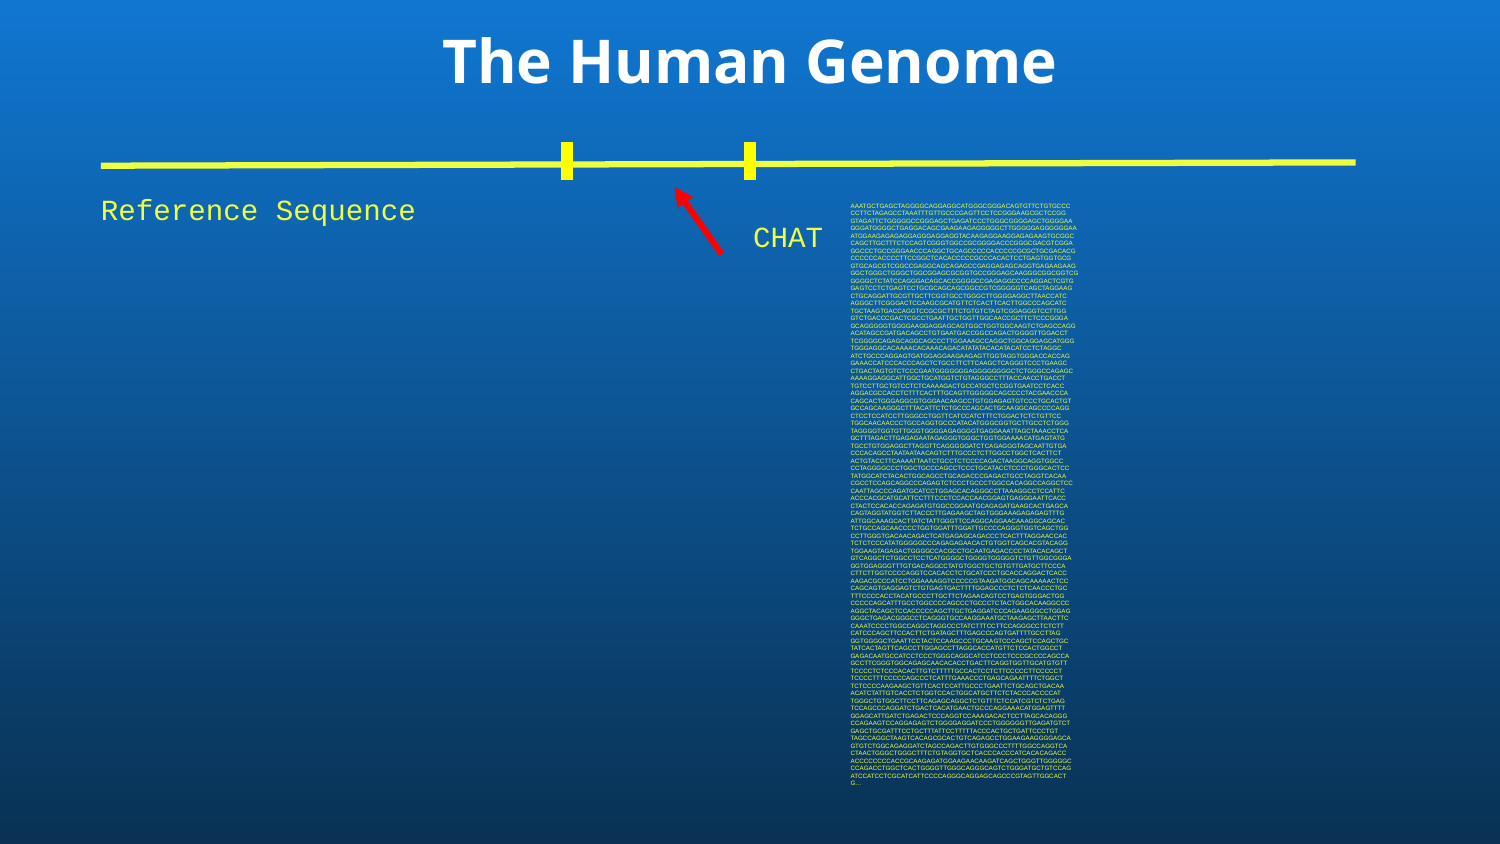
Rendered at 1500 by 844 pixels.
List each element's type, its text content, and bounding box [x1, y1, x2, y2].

text_box CHAT [738, 203, 835, 269]
title The Human Genome [0, 0, 1500, 111]
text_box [754, 162, 1356, 166]
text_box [571, 162, 745, 166]
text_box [100, 162, 562, 166]
text_box Reference Sequence [85, 176, 454, 242]
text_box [674, 186, 722, 255]
text_box AAATGCTGAGCTAGGGGCAGGAGGCATGGGCGGGACAGTGTTCTGTGCCC CCTTCTAGAGCCTAAATTTGTTGCCCGAGTTCCTCCGGGAAGCGCTCCGG GTAGATTCTGGGGGCCGGGAGCTGAGATCCCTGGGCGGGGAGCTGGGGAA GGGATGGGGCTGAGGACAGCGAAGAAGAGGGGGCTTGGGGGAGGGGGGAA ATGGAAGAGAGAGGAGGGAGGAGGTACAAGAGGAAGGAGAGAAGTGCGGC CAGCTTGCTTTCTCCAGTCGGGTGGCCGCGGGGACCCGGGCGACGTCGGA GGCCCTGCCGGGAACCCAGGCTGCAGCCCCCACCCCCGCGCTGCGACACG CCCCCCACCCCTTCCGGCTCACACCCCCGCCCACACTCCTGAGTGGTGCG GTGCAGCGTCGGCCGAGGCAGCAGAGCCGAGGAGAGCAGGTGAGAAGAAG GGCTGGGCTGGGCTGGCGGAGCGCGGTGCCGGGAGCAAGGGCGGCGGTCG GGGGCTCTATCCAGGGACAGCACCGGGGCCGAGAGGCCCCAGGACTCGTG GAGTCCTCTGAGTCCTGCGCAGCAGCGGCCGTCGGGGGTCAGCTAGGAAG CTGCAGGATTGCGTTGCTTCGGTGCCTGGGCTTGGGGAGGCTTAACCATC AGGGCTTCGGGACTCCAAGCGCATGTTCTCACTTCACTTGGCCCAGCATC TGCTAAGTGACCAGGTCCGCGCTTTCTGTGTCTAGTCGGAGGGTCCTTGG GTCTGACCCGACTCGCCTGAATTGCTGGTTGGCAACCGCTTCTCCCGGGA GCAGGGGGTGGGGAAGGAGGAGCAGTGGCTGGTGGCAAGTCTGAGCCAGG ACATAGCCGATGACAGCCTGTGAATGACCGGCCAGACTGGGGTTGGACCT TCGGGGCAGAGCAGGCAGCCCTTGGAAAGCCAGGCTGGCAGGAGCATGGG TGGGAGGCACAAAACACAAACAGACATATATACACATACATCCTCTAGGC ATCTGCCCAGGAGTGATGGAGGAAGAAGAGTTGGTAGGTGGGACCACCAG GAAACCATCCCACCCAGCTCTGCCTTCTTCAAGCTCAGGGTCCCTGAAGC CTGACTAGTGTCTCCCGAATGGGGGGGAGGGGGGGGCTCTGGGCCAGAGC AAAAGGAGGCATTGGCTGCATGGTCTGTAGGGCCTTTACCAACCTGACCT TGTCCTTGCTGTCCTCTCAAAAGACTGCCATGCTCCGGTGAATCCTCACC AGGACGCCACCTCTTTCACTTTGCAGTTGGGGGCAGCCCCTACGAACCCA CAGCACTGGGAGGCGTGGGAACAAGCCTGTGGAGAGTGTCCCTGCACTGT GCCAGCAAGGGCTTTACATTCTCTGCCCAGCACTGCAAGGCAGCCCCAGG CTCCTCCATCCTTGGGCCTGGTTCATCCATCTTTCTGGACTCTCTGTTCC TGGCAACAACCCTGCCAGGTGCCCATACATGGGCGGTGCTTGCCTCTGGG TAGGGGTGGTGTTGGGTGGGGAGAGGGGTGAGGAAATTAGCTAAACCTCA GCTTTAGACTTGAGAGAATAGAGGGTGGGCTGGTGGAAAACATGAGTATG TGCCTGTGGAGGCTTAGGTTCAGGGGGATCTCAGAGGGTAGCAATTGTGA CCCACAGCCTAATAATAACAGTCTTTGCCCTCTTGGCCTGGCTCACTTCT ACTGTACCTTCAAAATTAATCTGCCTCTCCCCAGACTAAGGCAGGTGGCC CCTAGGGGCCCTGGCTGCCCAGCCTCCCTGCATACCTCCCTGGGCACTCC TATGGCATCTACACTGGCAGCCTGCAGACCCGAGACTGCCTAGGTCACAA CGCCTCCAGCAGGCCCAGAGTCTCCCTGCCCTGGCCACAGGCCAGGCTCC CAATTAGCCCAGATGCATCCTGGAGCACAGGGCCTTAAAGGCCTCCATTC ACCCACGCATGCATTCCTTTCCCTCCACCAACGGAGTGAGGGAATTCACC CTACTCCACACCAGAGATGTGGCCGGAATGCAGAGATGAAGCACTGAGCA CAGTAGGTATGGTCTTACCCTTGAGAAGCTAGTGGGAAAGAGAGAGTTTG ATTGGCAAAGCACTTATCTATTGGGTTCCAGGCAGGAACAAAGGCAGCAC TCTGCCAGCAACCCCTGGTGGATTTGGATTGCCCCAGGGTGGTCAGCTGG CCTTGGGTGACAACAGACTCATGAGAGCAGACCCTCACTTTAGGAACCAC TCTCTCCCATATGGGGGCCCAGAGAGAACACTGTGGTCAGCACGTACAGG TGGAAGTAGAGACTGGGGCCACGCCTGCAATGAGACCCCTATACACAGCT GTCAGGCTCTGGCCTCCTCATGGGGCTGGGGTGGGGGTCTGTTGGCGGGA GGTGGAGGGTTTGTGACAGGCCTATGTGGCTGCTGTGTTGATGCTTCCCA CTTCTTGGTCCCCAGGTCCACACCTCTGCATCCCTGCACCAGGACTCACC AAGACGCCCATCCTGGAAAAGGTCCCCCGTAAGATGGCAGCAAAAACTCC CAGCAGTGAGGAGTCTGTGAGTGACTTTTGGAGCCCTCTCTCAACCCTGC TTTCCCCACCTACATGCCCTTGCTTCTAGAACAGTCCTGAGTGGGACTGG CCCCCAGCATTTGCCTGGCCCCAGCCCTGCCCTCTACTGGCACAAGGCCC AGGCTACAGCTCCACCCCCAGCTTGCTGAGGATCCCAGAAGGGCCTGGAG GGGCTGAGACGGGCCTCAGGGTGCCAAGGAAATGCTAAGAGCTTAACTTC CAAATCCCCTGGCCAGGCTAGGCCCTATCTTTCCTTCCAGGGCCTCTCTT CATCCCAGCTTCCACTTCTGATAGCTTTGAGCCCAGTGATTTTGCCTTAG GGTGGGGCTGAATTCCTACTCCAAGCCCTGCAAGTCCCAGCTCCAGCTGC TATCACTAGTTCAGCCTTGGAGCCTTAGGCACCATGTTCTCCACTGGCCT GAGACAATGCCATCCTCCCTGGGCAGGCATCCTCCCTCCCGCCCCAGCCA GCCTTCGGGTGGCAGAGCAACACACCTGACTTCAGGTGGTTGCATGTGTT TCCCCTCTCCCACACTTGTCTTTTTGCCACTCCTCTTCCCCCTTCCCCCT TCCCCTTTCCCCCAGCCCTCATTTGAAACCCTGAGCAGAATTTTCTGGCT TCTCCCCAAGAAGCTGTTCACTCCATTGCCCTGAATTCTGCAGCTGACAA ACATCTATTGTCACCTCTGGTCCACTGGCATGCTTCTCTACCCACCCCAT TGGGCTGTGGCTTCCTTCAGAGCAGGCTCTGTTTCTCCATCGTCTCTGAG TCCAGCCCAGGATCTGACTCACATGAACTGCCCAGGAAACATGGAGTTTT GGAGCATTGATCTGAGACTCCCAGGTCCAAAGACACTCCTTAGCACAGGG CCAGAAGTCCAGGAGAGTCTGGGGAGGATCCCTGGGGGGTTGAGATGTCT GAGCTGCGATTTCCTGCTTTATTCCTTTTTACCCACTGCTGATTCCCTGT TAGCCAGGCTAAGTCACAGCGCACTGTCAGAGCCTGGAAGAAGGGGAGCA GTGTCTGGCAGAGGATCTAGCCAGACTTGTGGGCCCTTTTGGCCAGGTCA CTAACTGGGCTGGGCTTTCTGTAGGTGCTCACCCACCCATCACACAGACC ACCCCCCCCACCGCAAGAGATGGAAGAACAAGATCAGCTGGGTTGGGGGC CCAGACCTGGCTCACTGGGGTTGGGCAGGGCAGTCTGGGATGCTGTCCAG ATCCATCCTCGCATCATTCCCCAGGGCAGGAGCAGCCCGTAGTTGGCACT G… [835, 186, 1127, 802]
